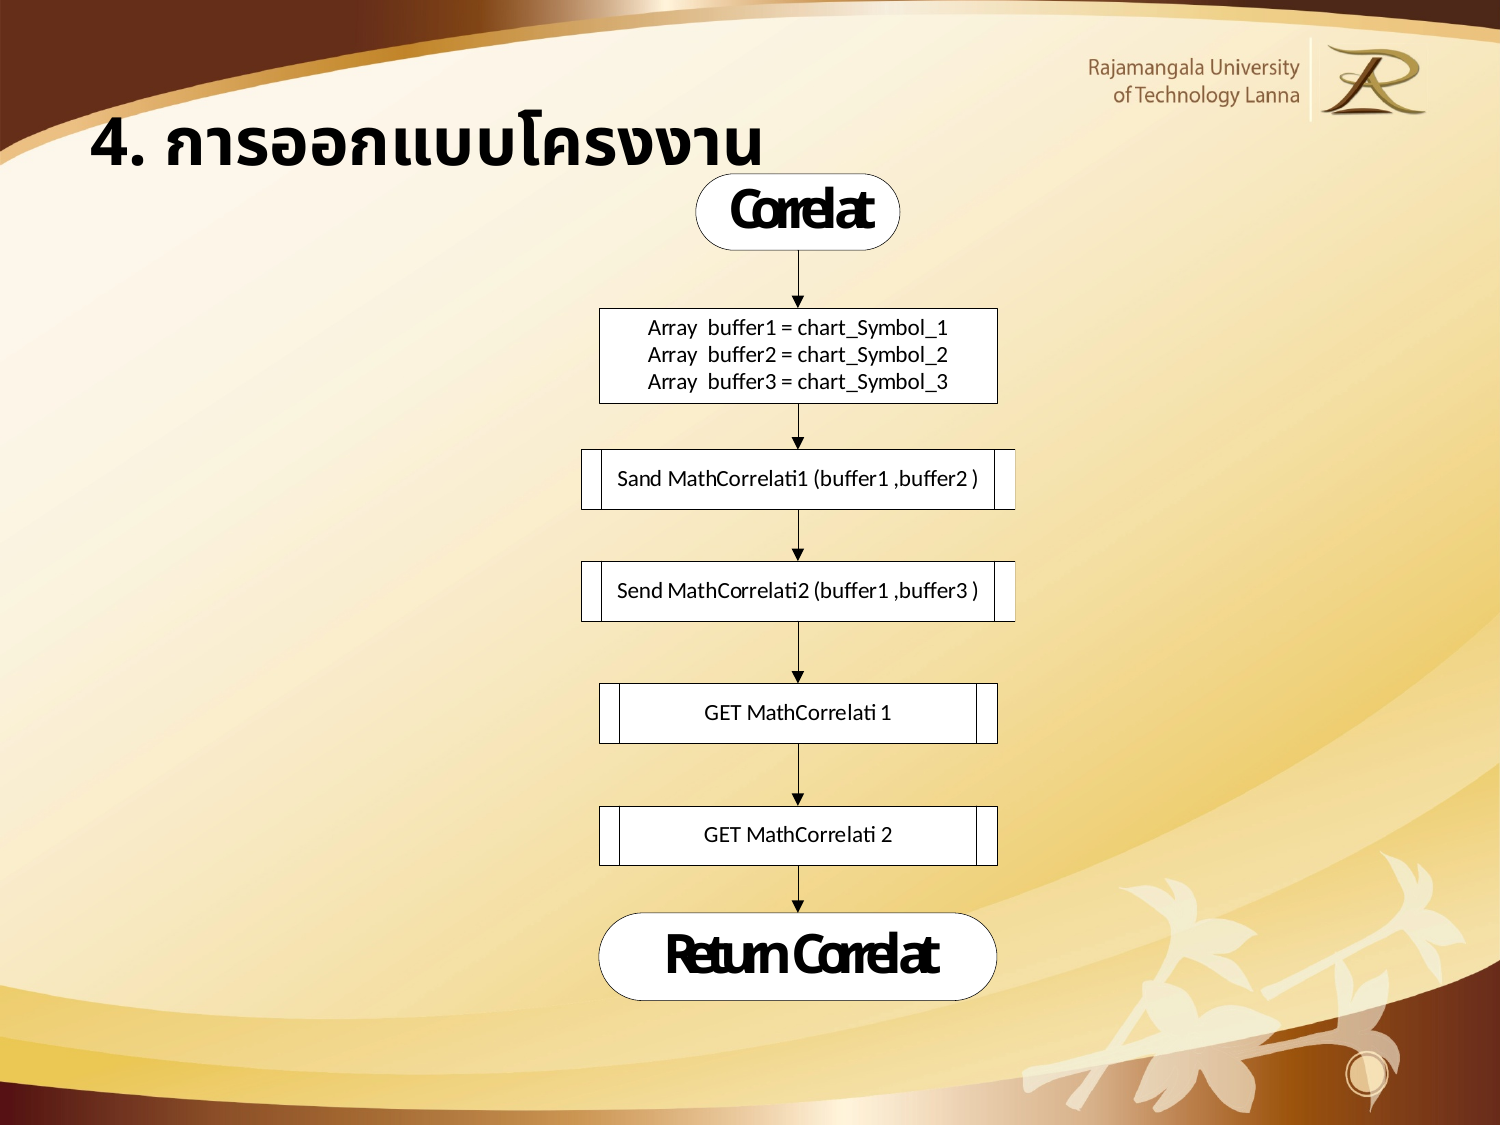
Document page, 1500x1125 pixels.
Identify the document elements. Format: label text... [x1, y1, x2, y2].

title 4. การออกแบบโครงงาน [75, 45, 1425, 233]
picture [0, 0, 1500, 1125]
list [577, 170, 1016, 1002]
slide_number [1074, 1042, 1425, 1103]
